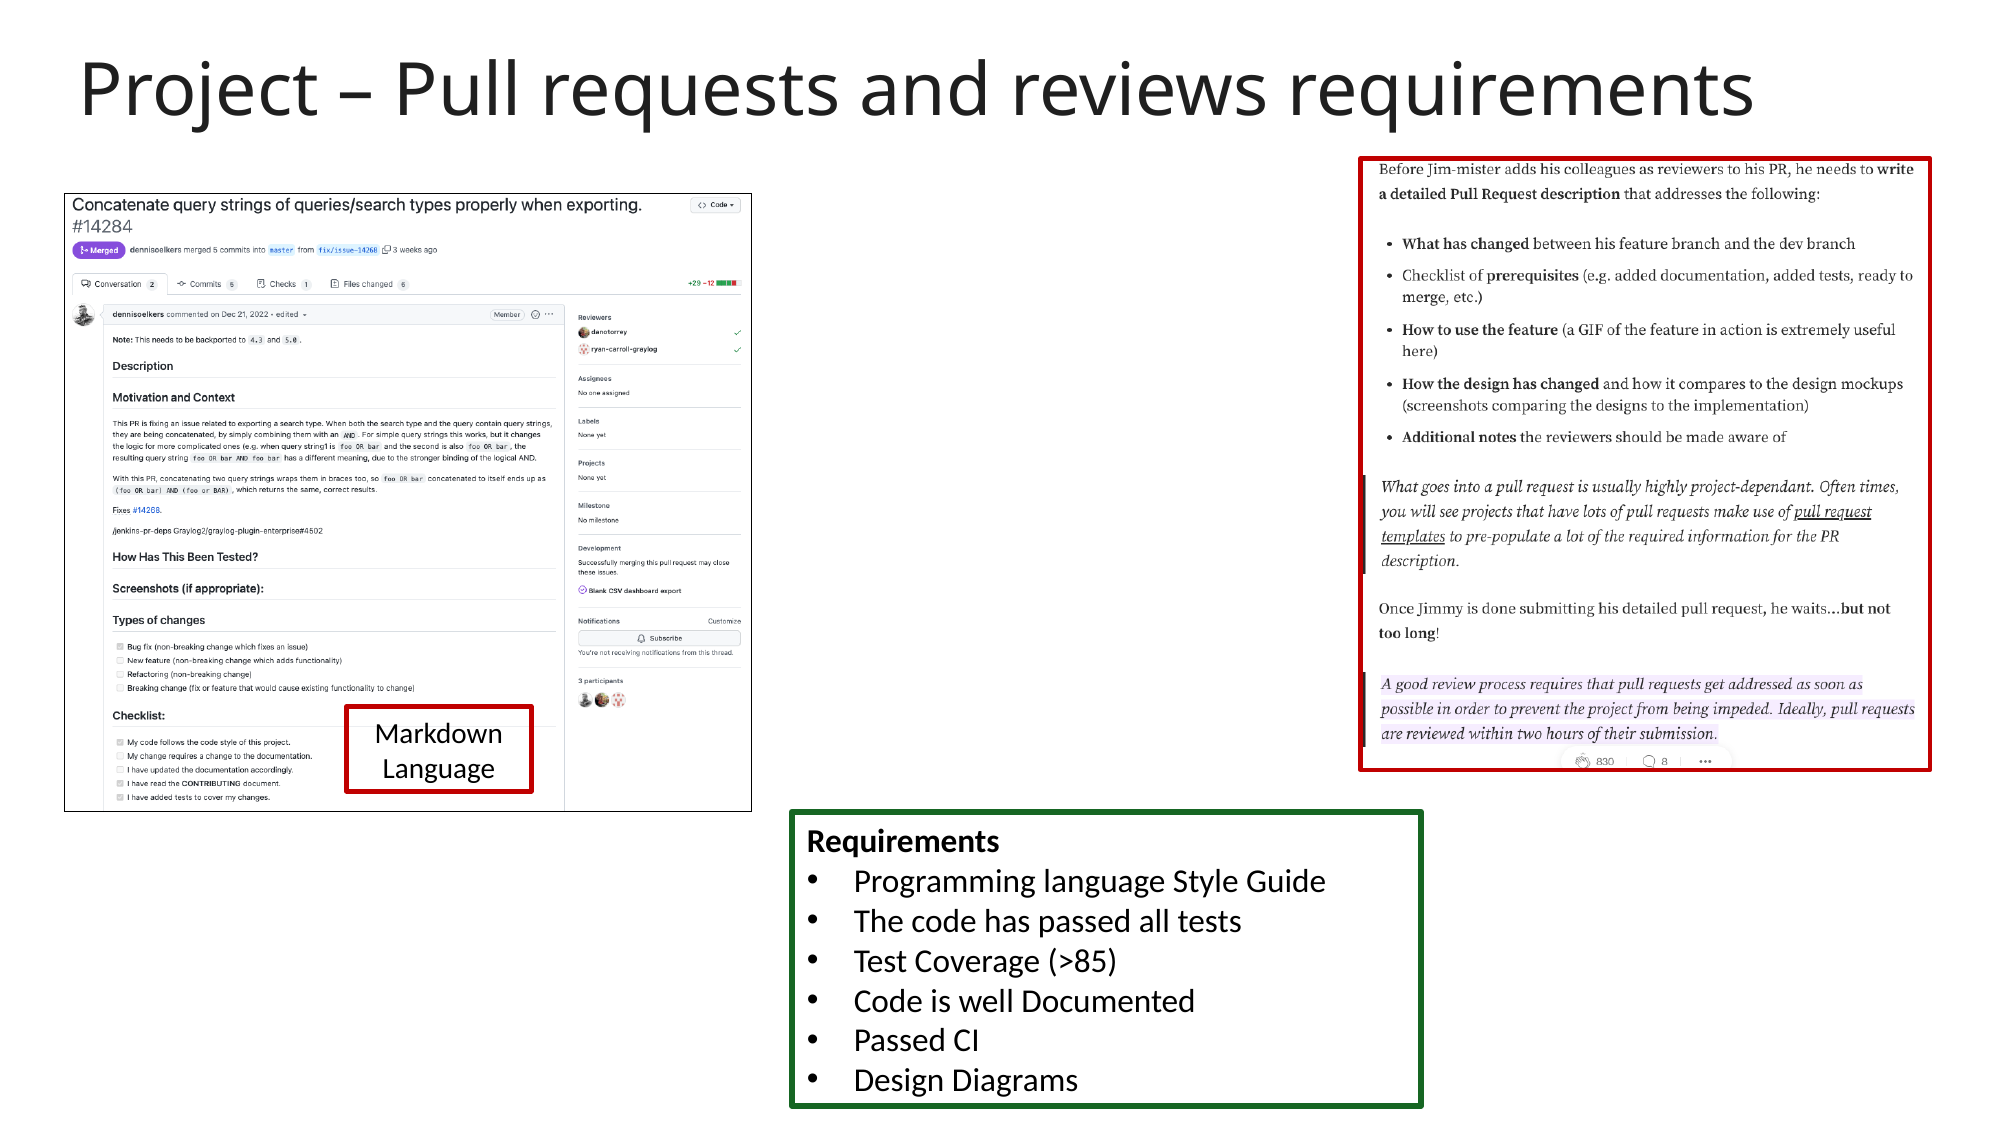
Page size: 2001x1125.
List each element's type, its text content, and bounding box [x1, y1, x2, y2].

text_box Requirements Programming language Style Guide The code has passed all tests Test Coverage (>85) Code is well Documented Passed CI Design Diagrams [792, 811, 1421, 1106]
picture [1362, 160, 1928, 768]
title Project – Pull requests and reviews requirements [64, 34, 1789, 151]
picture [63, 193, 752, 812]
